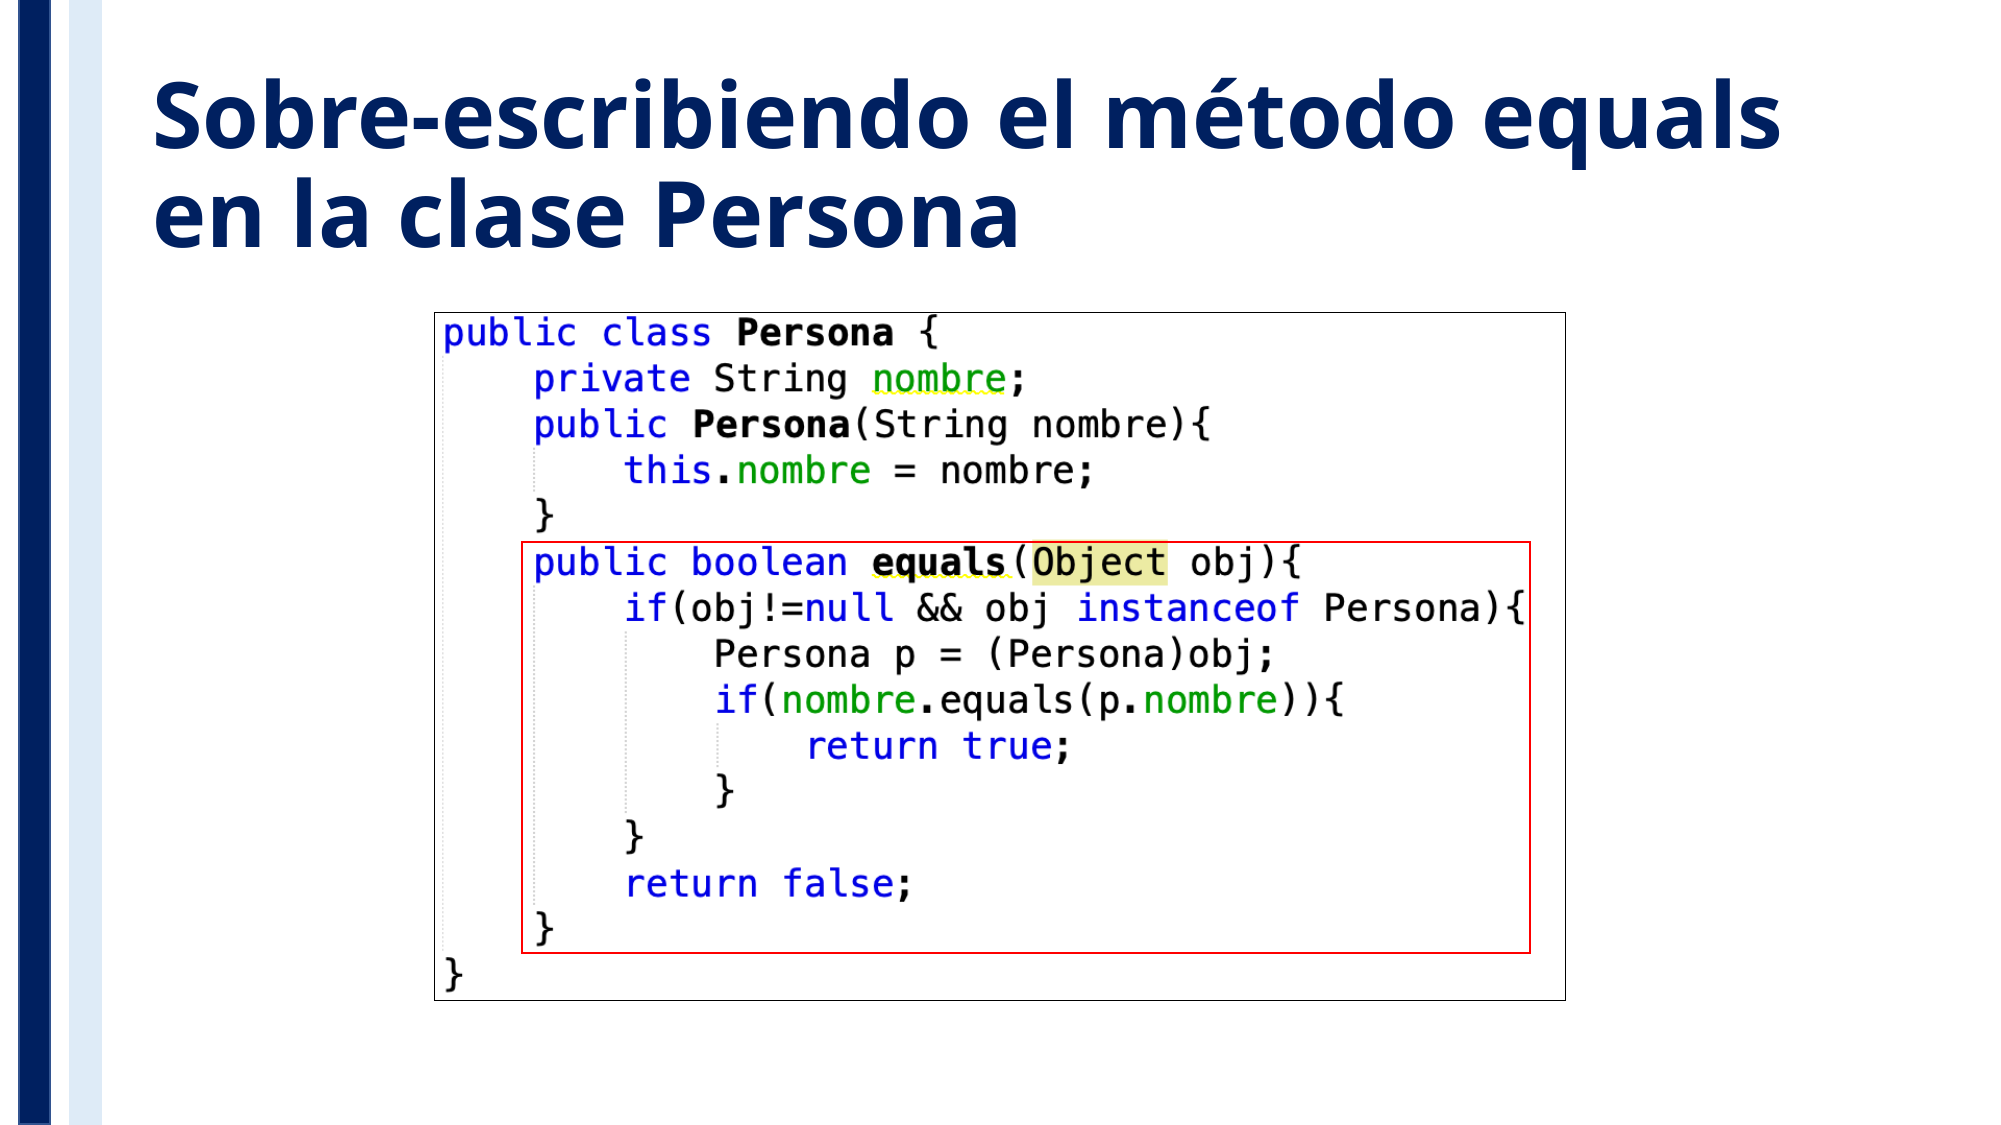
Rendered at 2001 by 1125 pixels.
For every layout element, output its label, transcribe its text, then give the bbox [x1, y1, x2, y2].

picture [434, 312, 1566, 1001]
title Sobre-escribiendo el método equals en la clase Persona [137, 59, 1863, 278]
